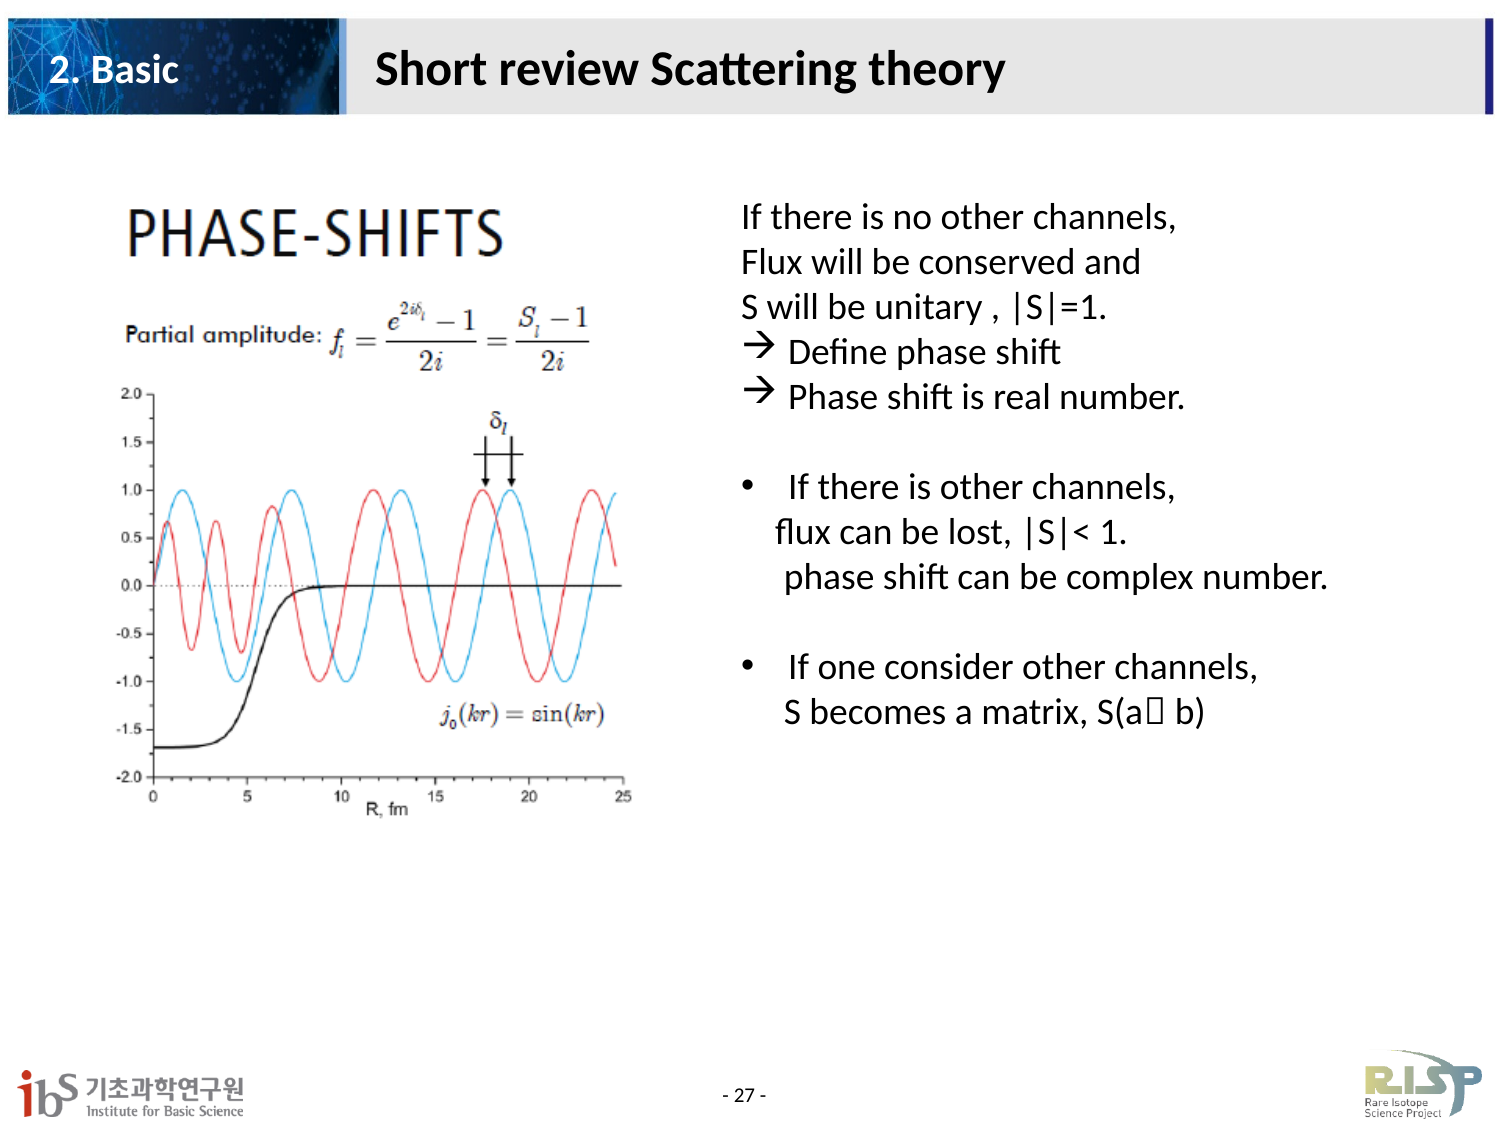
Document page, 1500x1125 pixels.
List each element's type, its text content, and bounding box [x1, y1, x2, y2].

picture [100, 172, 666, 828]
picture [2, 10, 1500, 130]
text_box If there is no other channels, Flux will be conserved and S will be unitary , |S|=1. Define phase shift Phase shift is real number. If there is other channels, flux can be lost, |S|< 1. phase shift can be complex number. If one consider other channels, S becomes a matrix, S(a b) [726, 184, 1459, 740]
picture [17, 1070, 243, 1117]
picture [1364, 1049, 1482, 1119]
